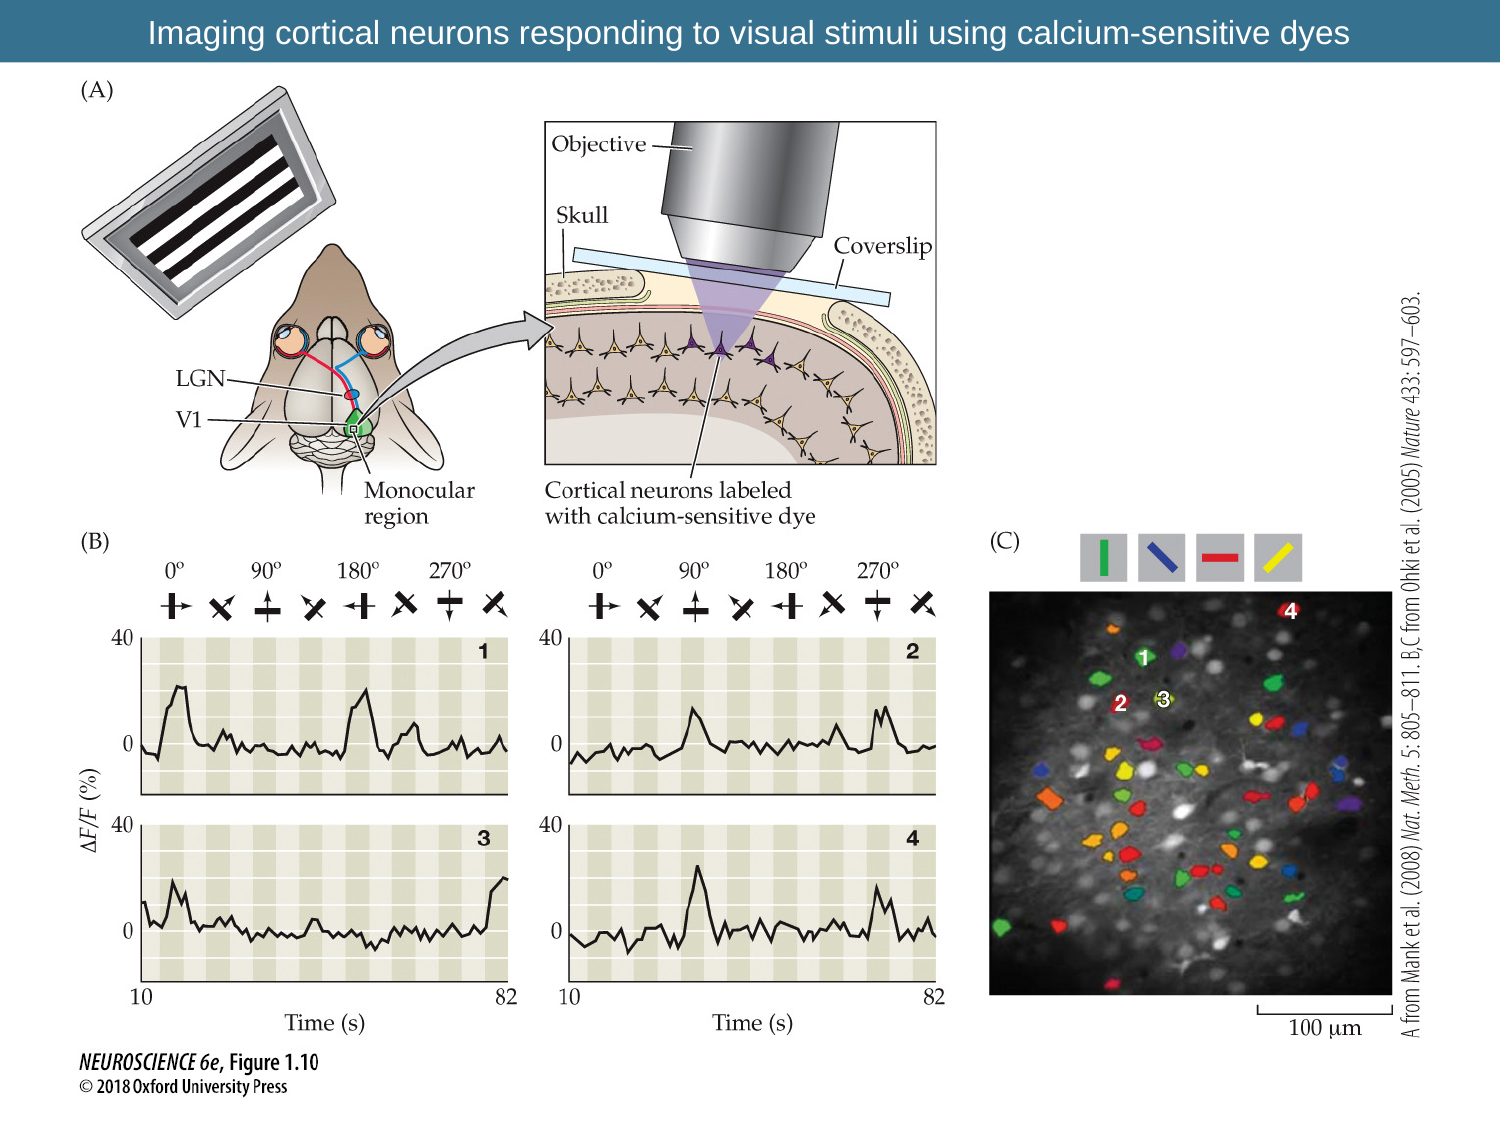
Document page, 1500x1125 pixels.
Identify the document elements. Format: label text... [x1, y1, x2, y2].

picture [68, 77, 1431, 1100]
title Imaging cortical neurons responding to visual stimuli using calcium-sensitive dyes [0, 0, 1500, 63]
